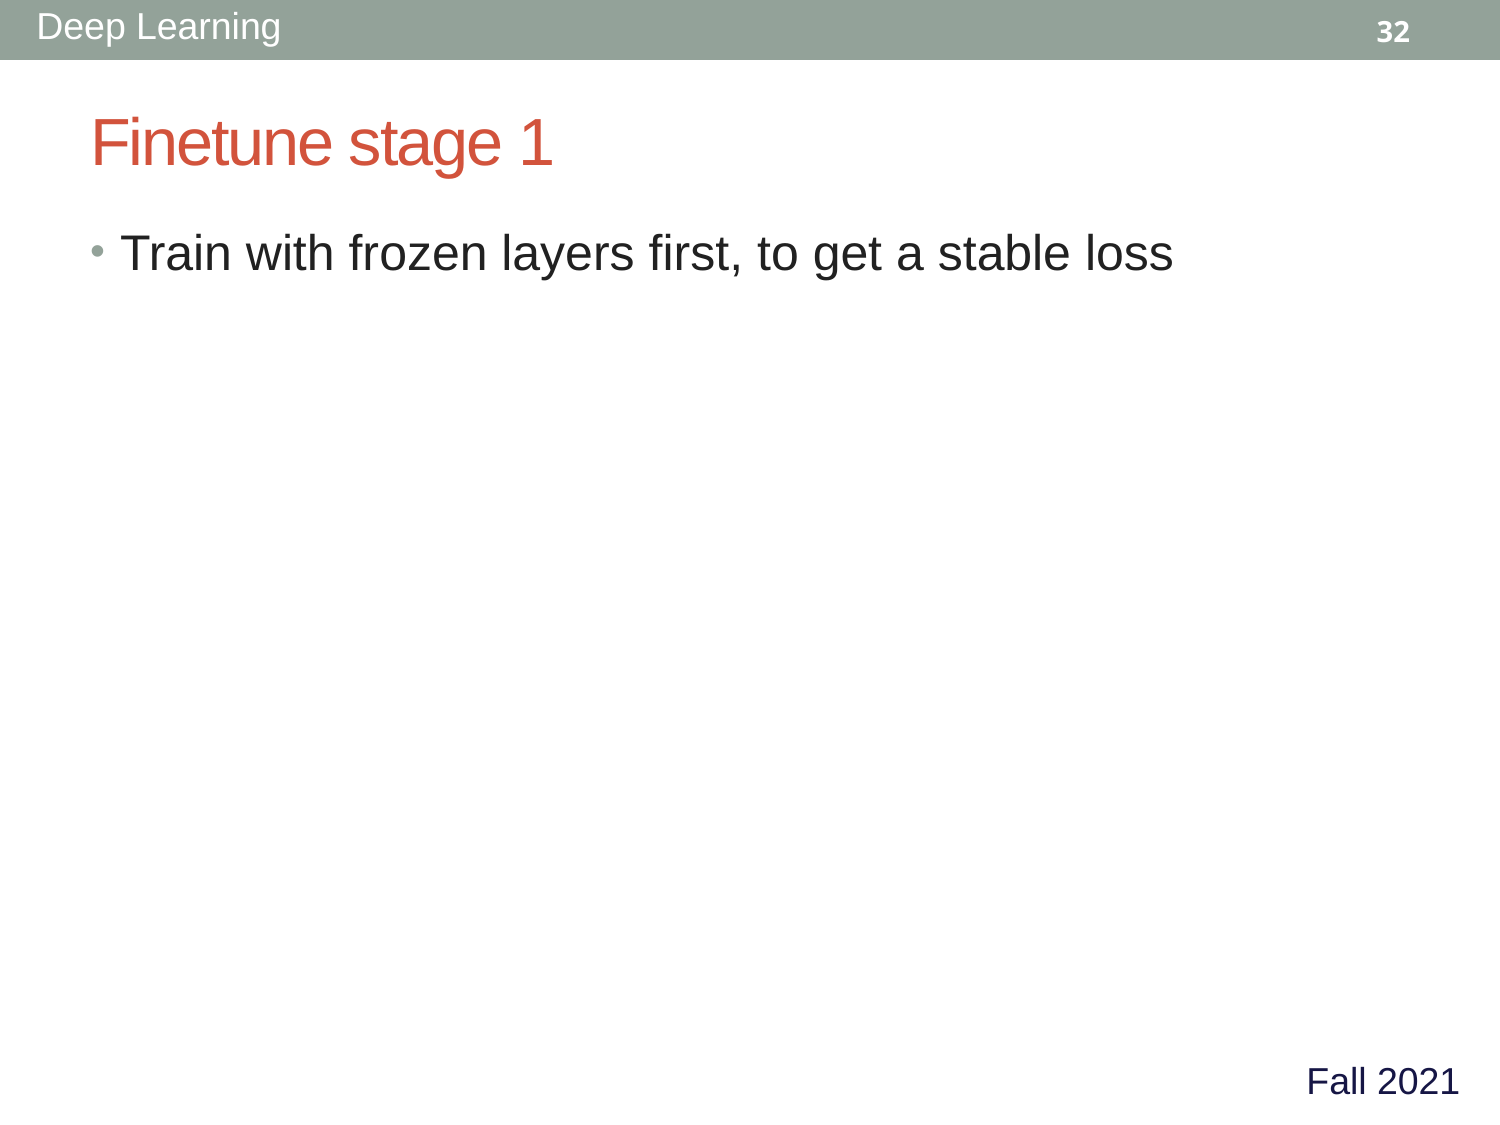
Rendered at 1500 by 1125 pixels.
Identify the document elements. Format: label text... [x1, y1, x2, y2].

list Train with frozen layers first, to get a stable loss [75, 213, 1425, 1061]
title Finetune stage 1 [75, 75, 1425, 204]
